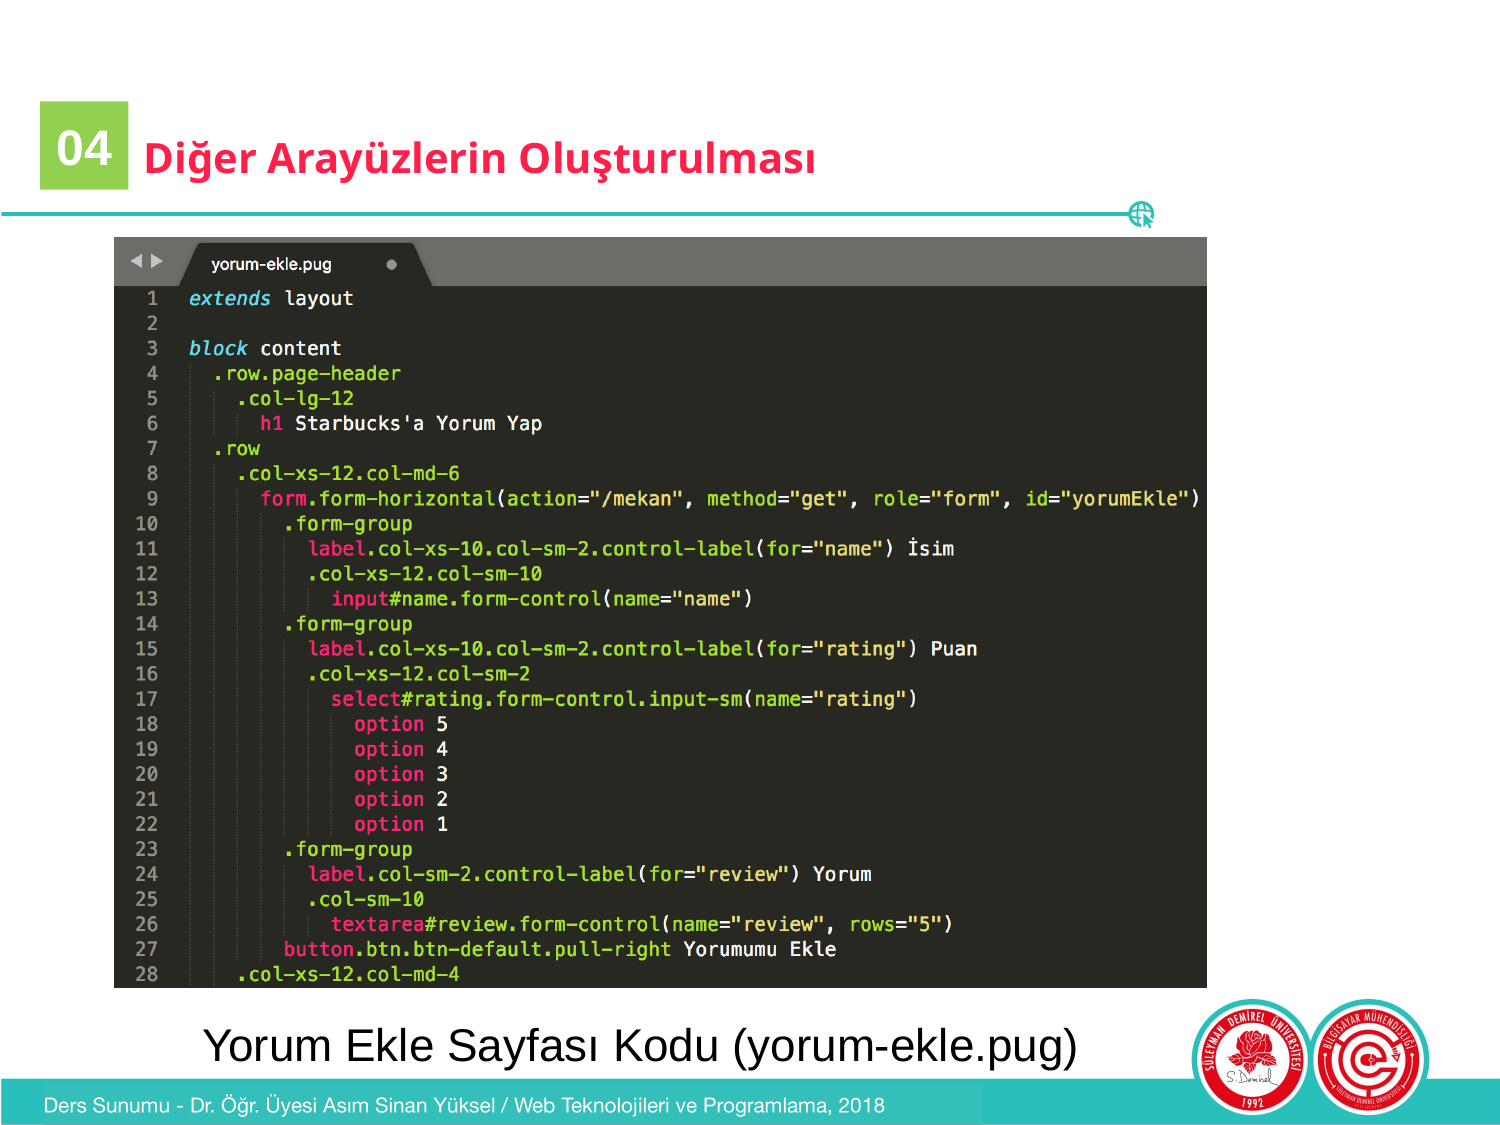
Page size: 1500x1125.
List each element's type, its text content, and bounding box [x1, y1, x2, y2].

picture [0, 0, 1500, 1125]
text_box 04 [40, 101, 129, 190]
title Diğer Arayüzlerin Oluşturulması [129, 124, 1463, 190]
text_box Yorum Ekle Sayfası Kodu (yorum-ekle.pug) [88, 1008, 1193, 1079]
